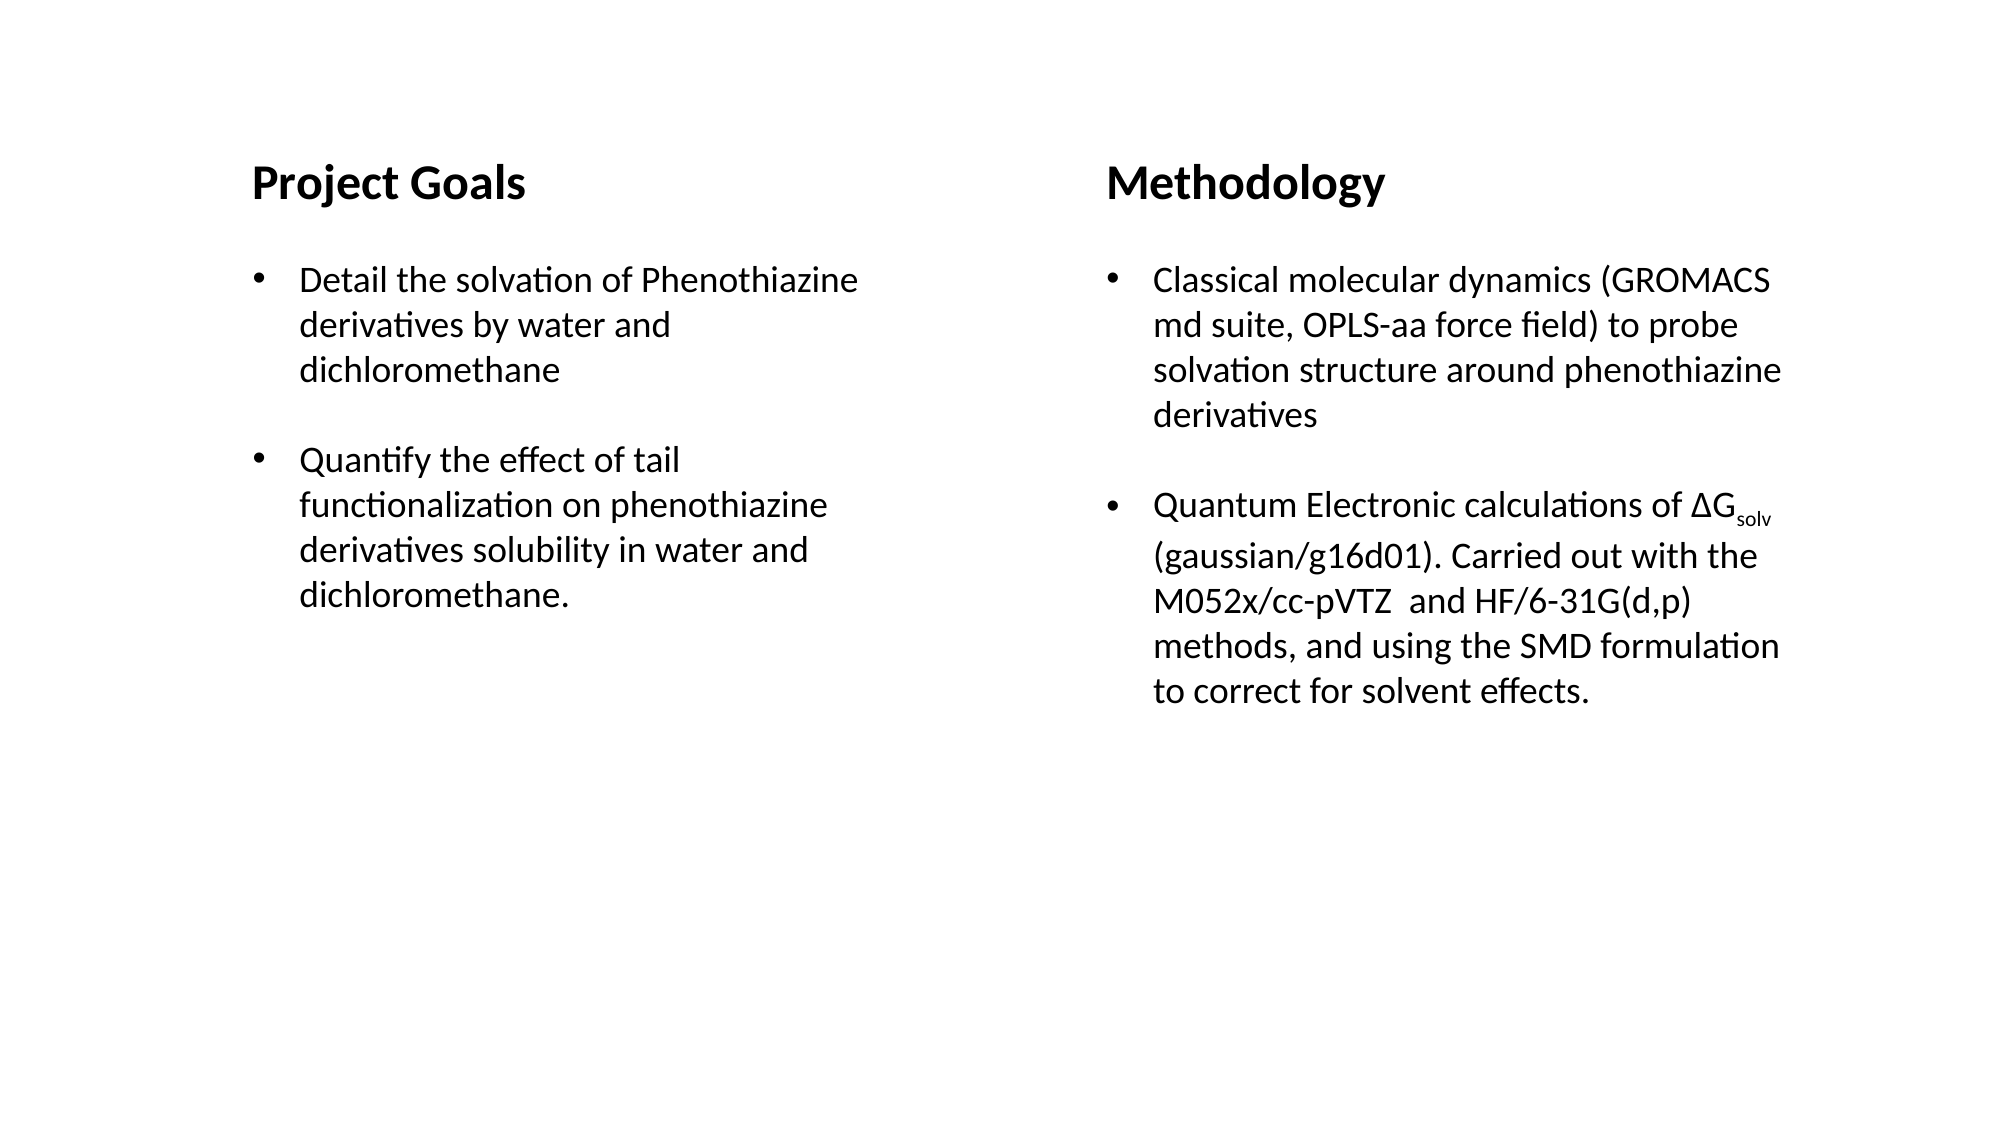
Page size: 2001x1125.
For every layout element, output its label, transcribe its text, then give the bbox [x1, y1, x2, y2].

text_box Methodology Classical molecular dynamics (GROMACS md suite, OPLS-aa force field) to probe solvation structure around phenothiazine derivatives Quantum Electronic calculations of ∆Gsolv (gaussian/g16d01). Carried out with the M052x/cc-pVTZ and HF/6-31G(d,p) methods, and using the SMD formulation to correct for solvent effects. [1091, 142, 1810, 854]
text_box Project Goals Detail the solvation of Phenothiazine derivatives by water and dichloromethane Quantify the effect of tail functionalization on phenothiazine derivatives solubility in water and dichloromethane. [237, 142, 881, 802]
